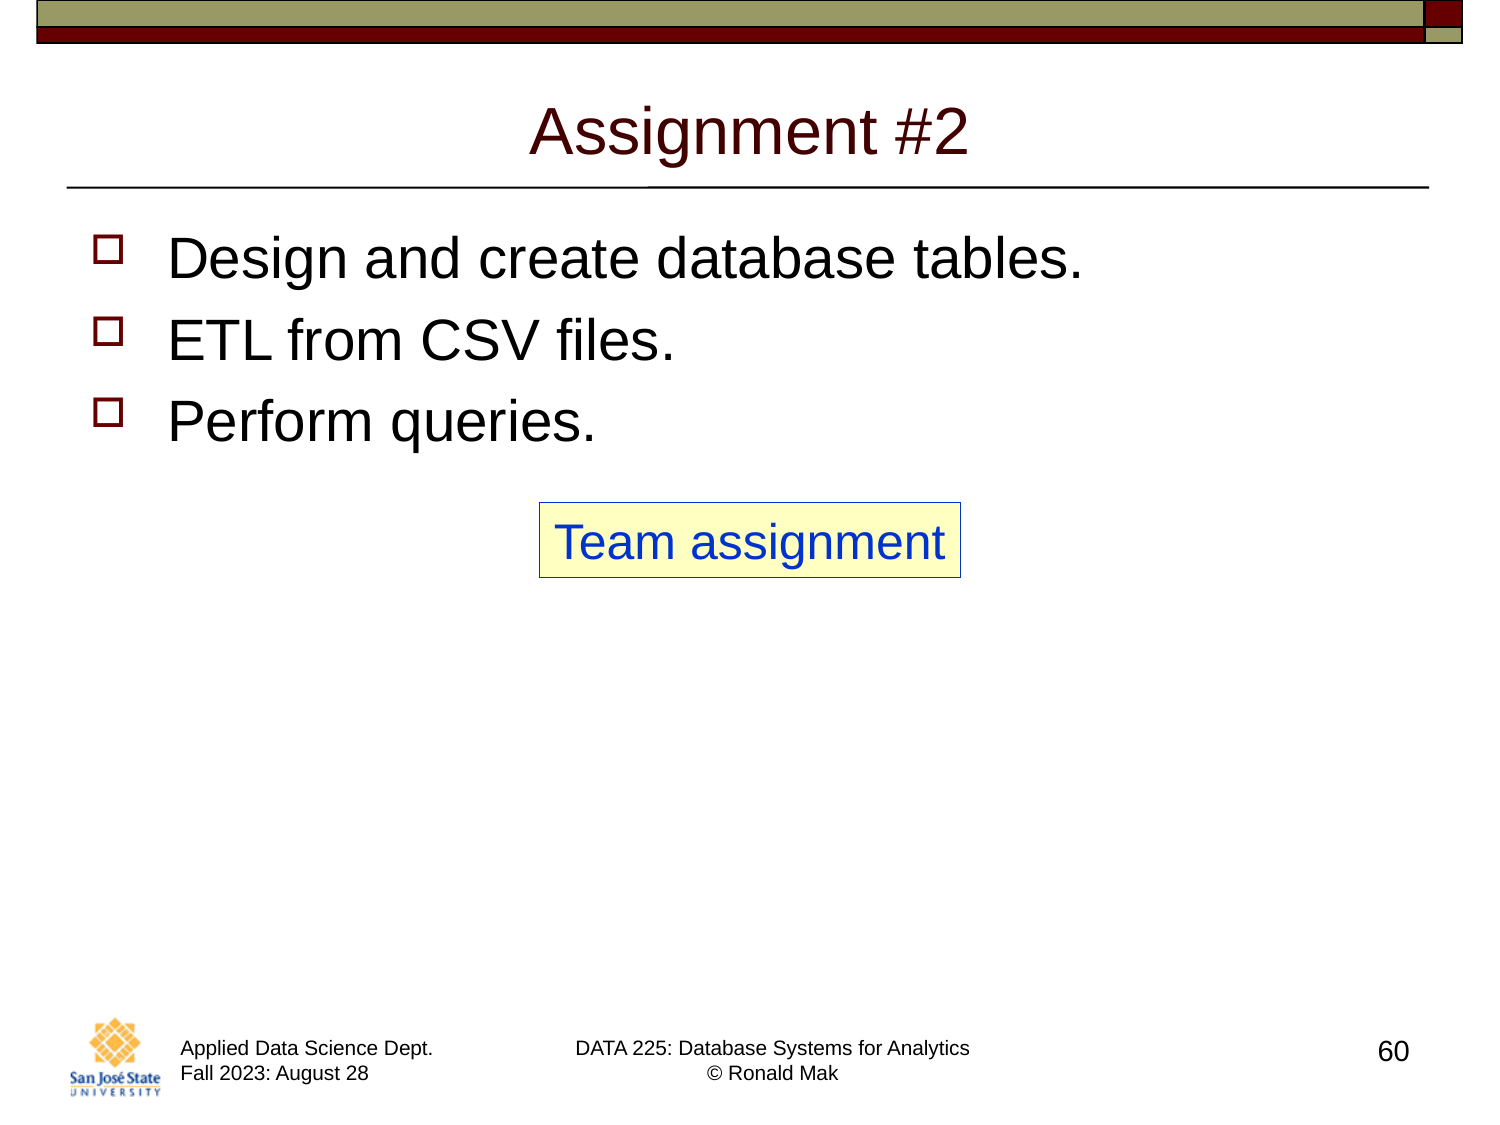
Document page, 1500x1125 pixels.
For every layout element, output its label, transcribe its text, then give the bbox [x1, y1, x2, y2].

title Assignment #2 [75, 67, 1425, 175]
slide_number 60 [1112, 1025, 1425, 1100]
picture [60, 1012, 166, 1112]
text_box Team assignment [539, 502, 961, 578]
list Design and create database tables. ETL from CSV files. Perform queries. [75, 212, 1425, 1006]
